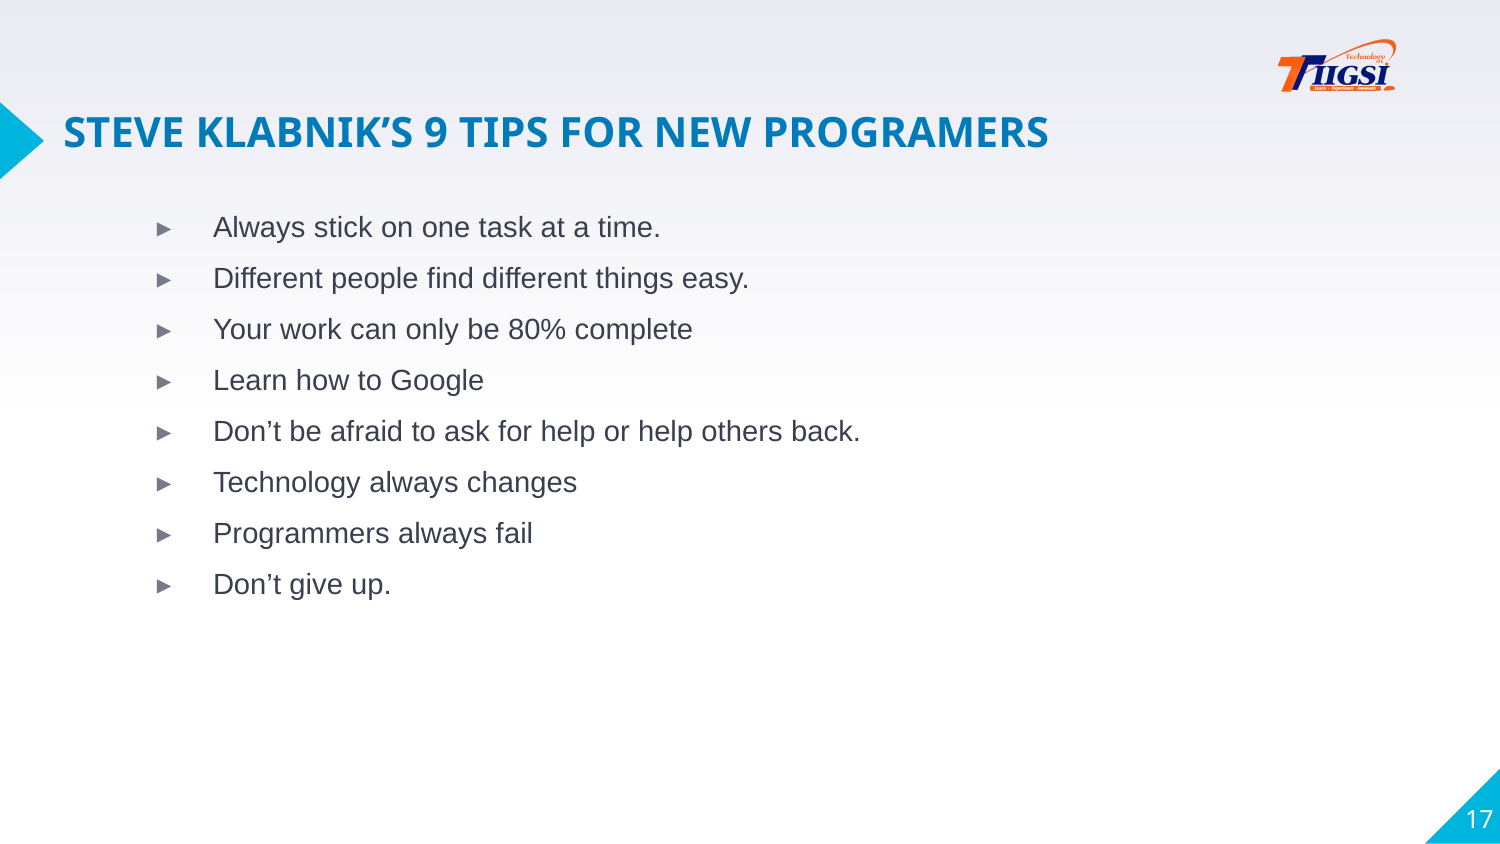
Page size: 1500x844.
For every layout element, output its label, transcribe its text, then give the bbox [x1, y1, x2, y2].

slide_number 17 [1418, 760, 1494, 838]
text_box STEVE KLABNIK’S 9 TIPS FOR NEW PROGRAMERS [63, 115, 1459, 196]
picture [1270, 32, 1404, 112]
text_box Always stick on one task at a time. Different people find different things easy. Your work can only be 80% complete Learn how to Google Don’t be afraid to ask for help or help others back. Technology always changes Programmers always fail Don’t give up. [138, 205, 893, 639]
